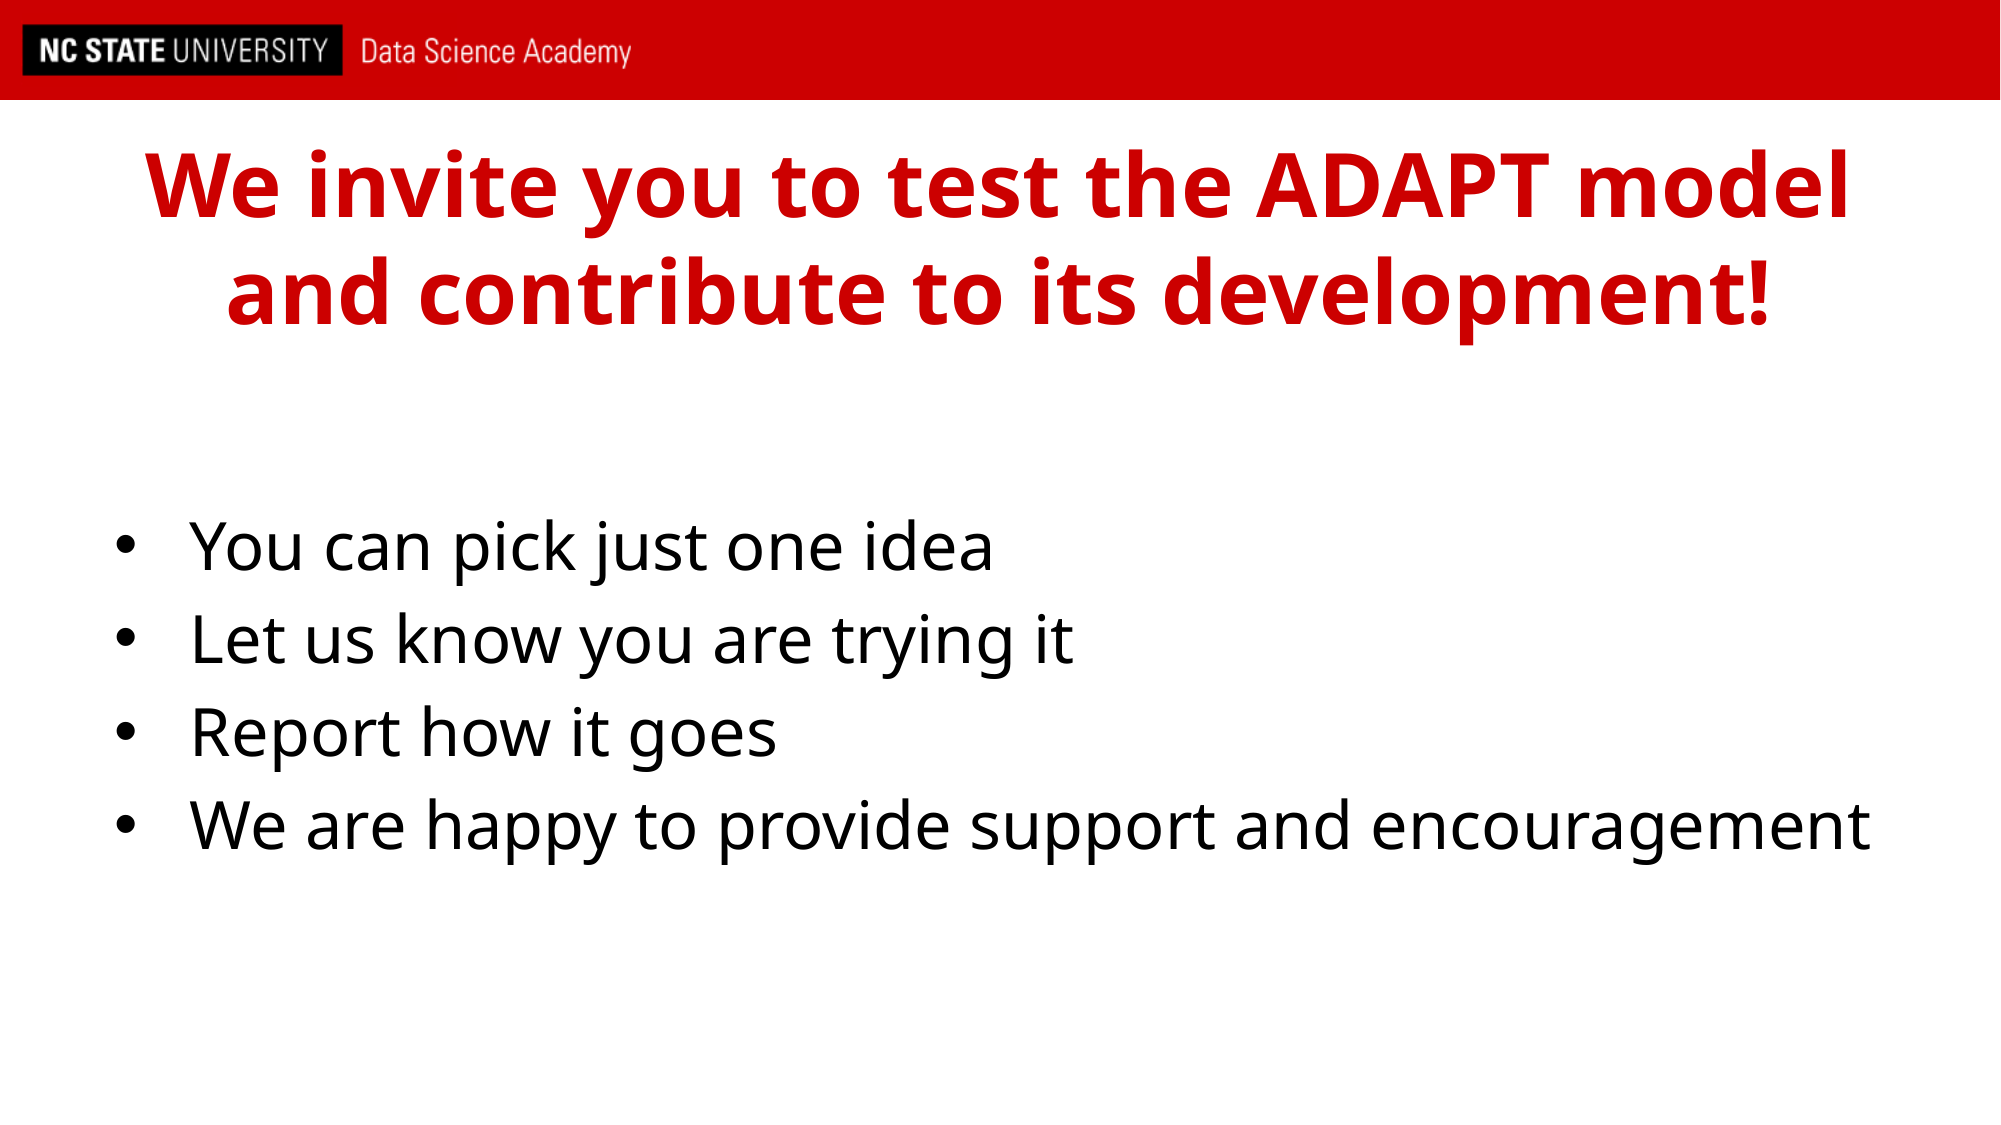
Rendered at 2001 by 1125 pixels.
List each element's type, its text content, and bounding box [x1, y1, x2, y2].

title We invite you to test the ADAPT model and contribute to its development! [99, 147, 1900, 323]
list You can pick just one idea Let us know you are trying it Report how it goes We are happy to provide support and encouragement [99, 495, 1900, 1005]
picture [0, 0, 2001, 100]
